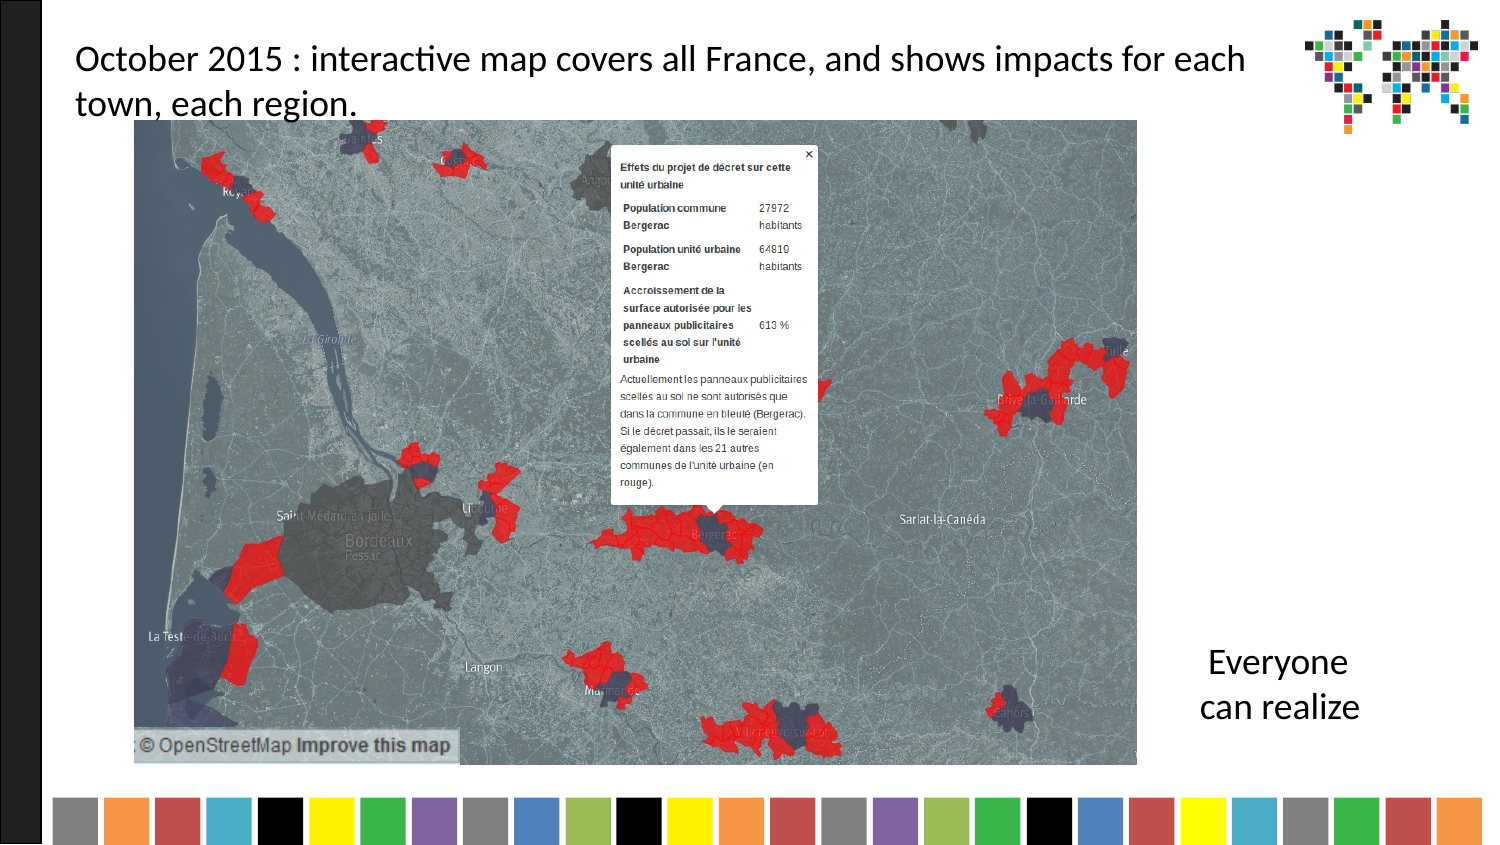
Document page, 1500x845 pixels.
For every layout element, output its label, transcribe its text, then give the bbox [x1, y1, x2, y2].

text_box Everyone can realize [1184, 630, 1425, 735]
picture [1305, 20, 1478, 134]
picture [134, 119, 1138, 765]
text_box October 2015 : interactive map covers all France, and shows impacts for each town, each region. [74, 8, 1295, 149]
